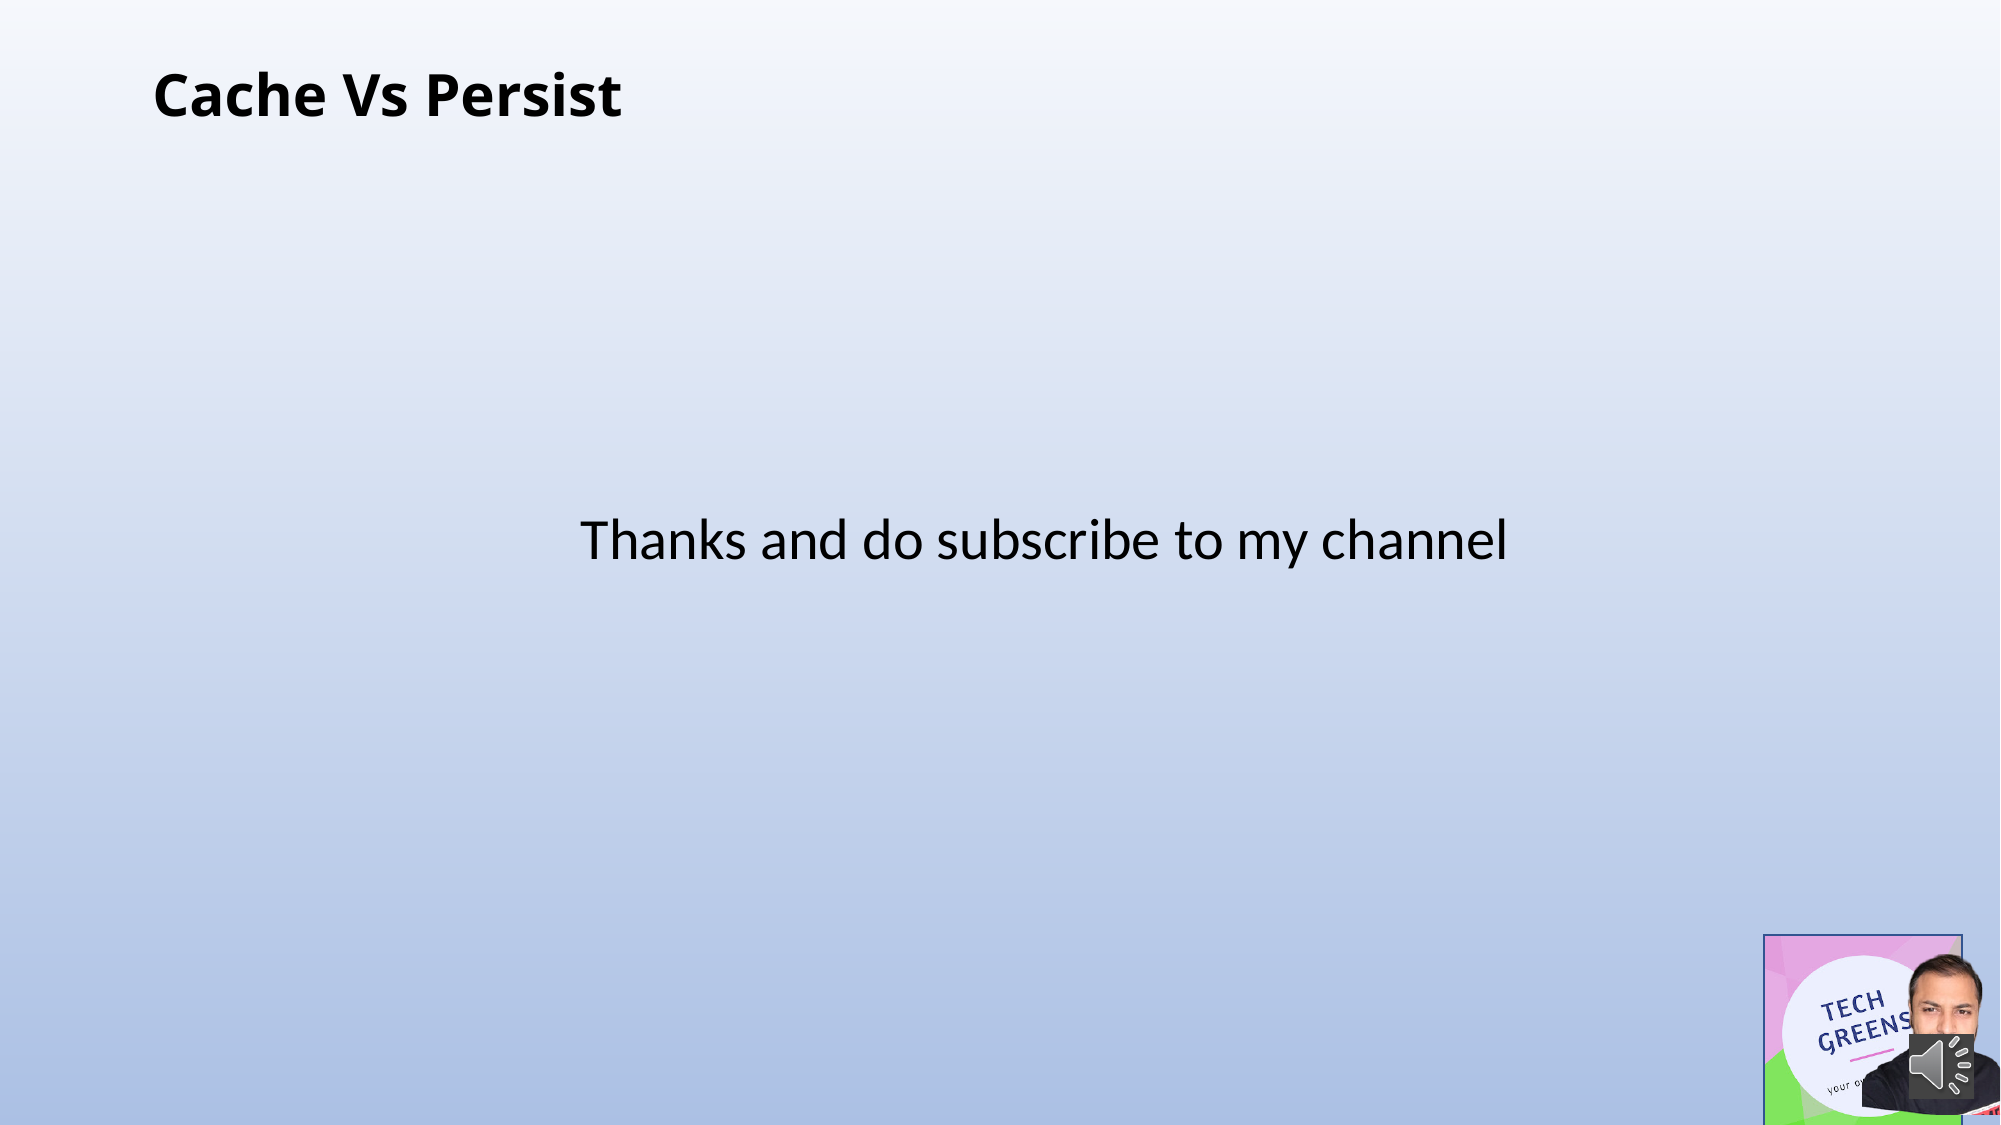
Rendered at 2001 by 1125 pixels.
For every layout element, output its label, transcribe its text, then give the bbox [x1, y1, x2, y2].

picture [1765, 936, 2001, 1125]
list Thanks and do subscribe to my channel [137, 166, 1863, 1014]
title Cache Vs Persist [137, 59, 1863, 135]
